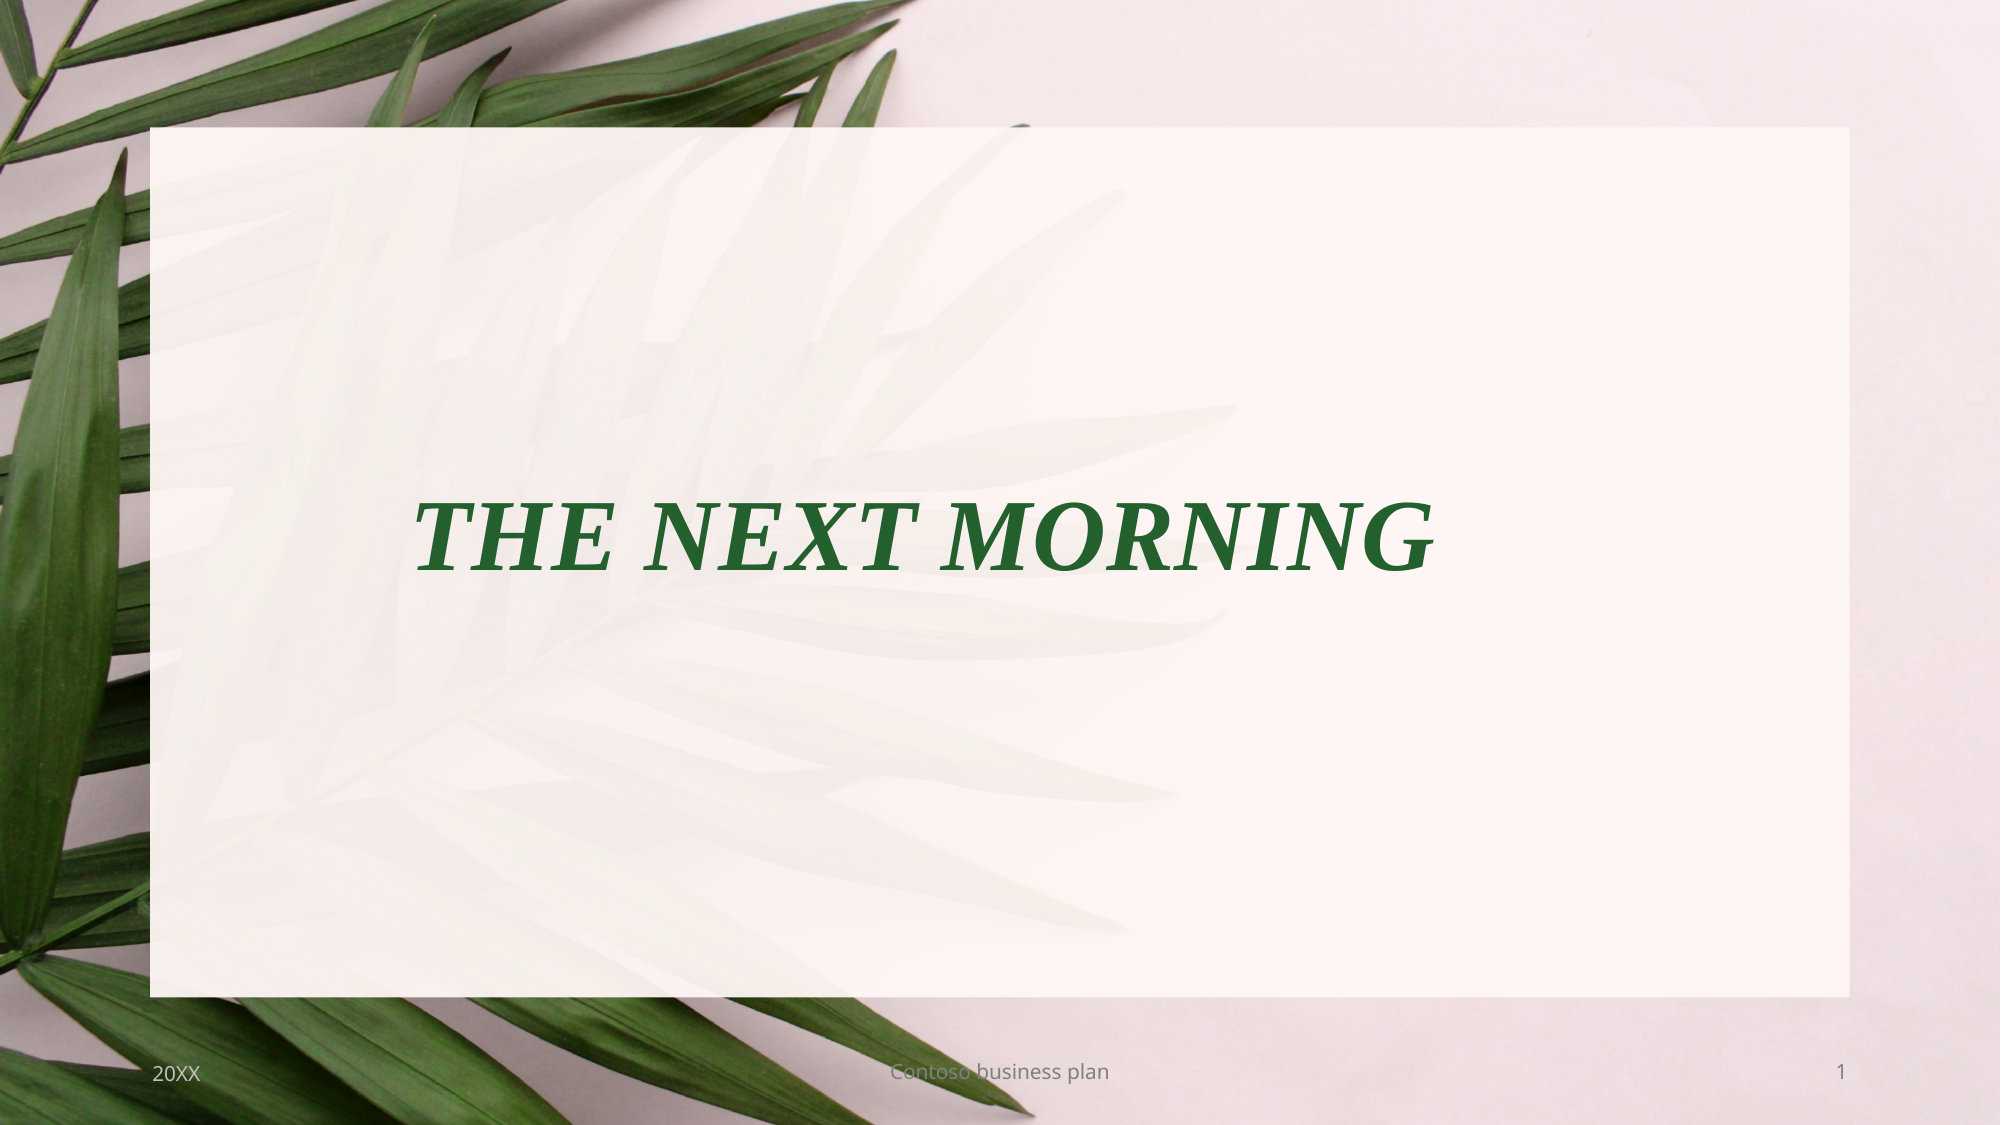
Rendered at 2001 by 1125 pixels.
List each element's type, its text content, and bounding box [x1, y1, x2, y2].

slide_number 1 [1412, 1042, 1863, 1103]
text_box THE NEXT MORNING [394, 396, 1638, 778]
slide_number 20XX [137, 1042, 588, 1103]
picture [0, 0, 2000, 1125]
footer Contoso business plan [662, 1042, 1338, 1103]
